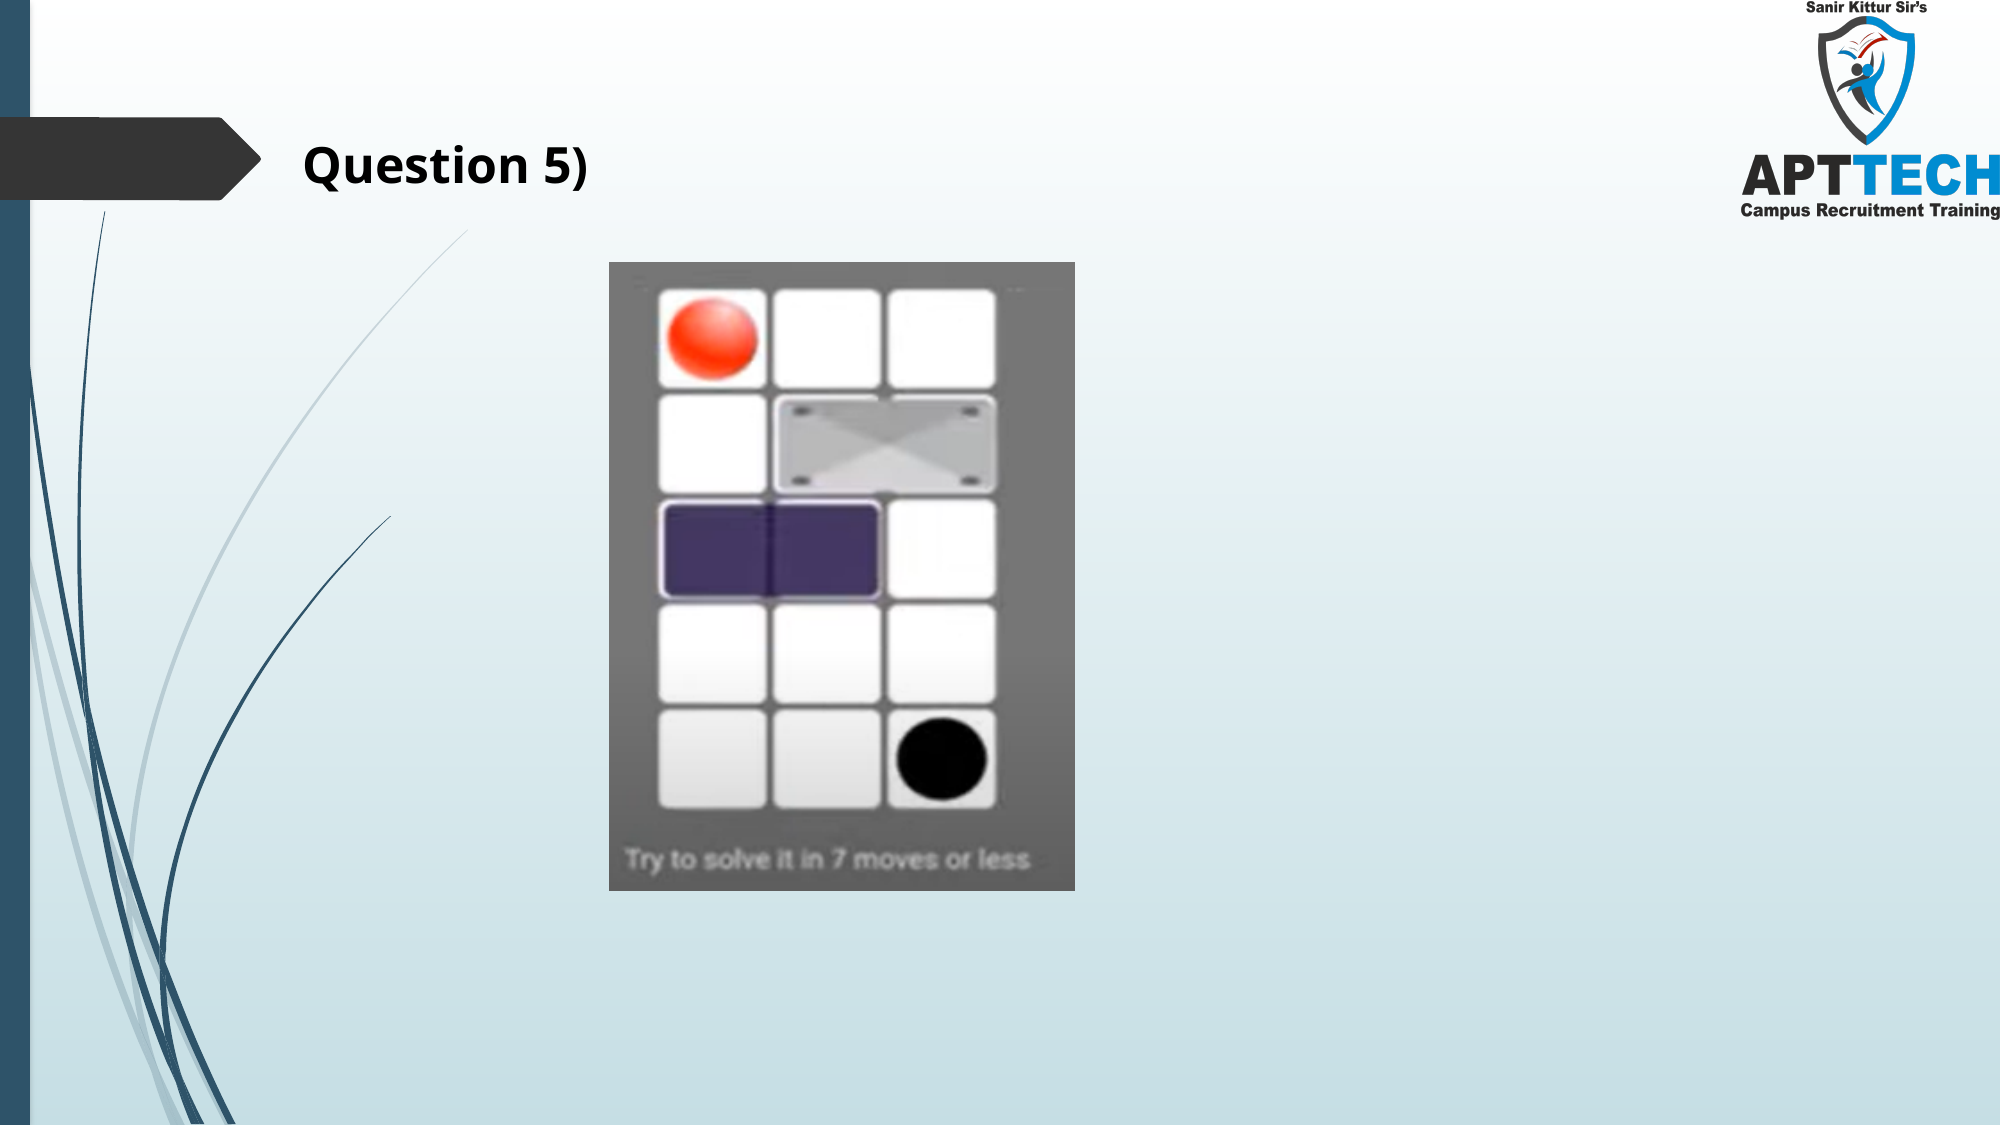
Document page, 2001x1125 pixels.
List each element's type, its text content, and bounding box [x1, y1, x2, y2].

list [608, 262, 1075, 891]
picture [1740, 1, 2000, 220]
text_box Question 5) [288, 126, 1542, 247]
